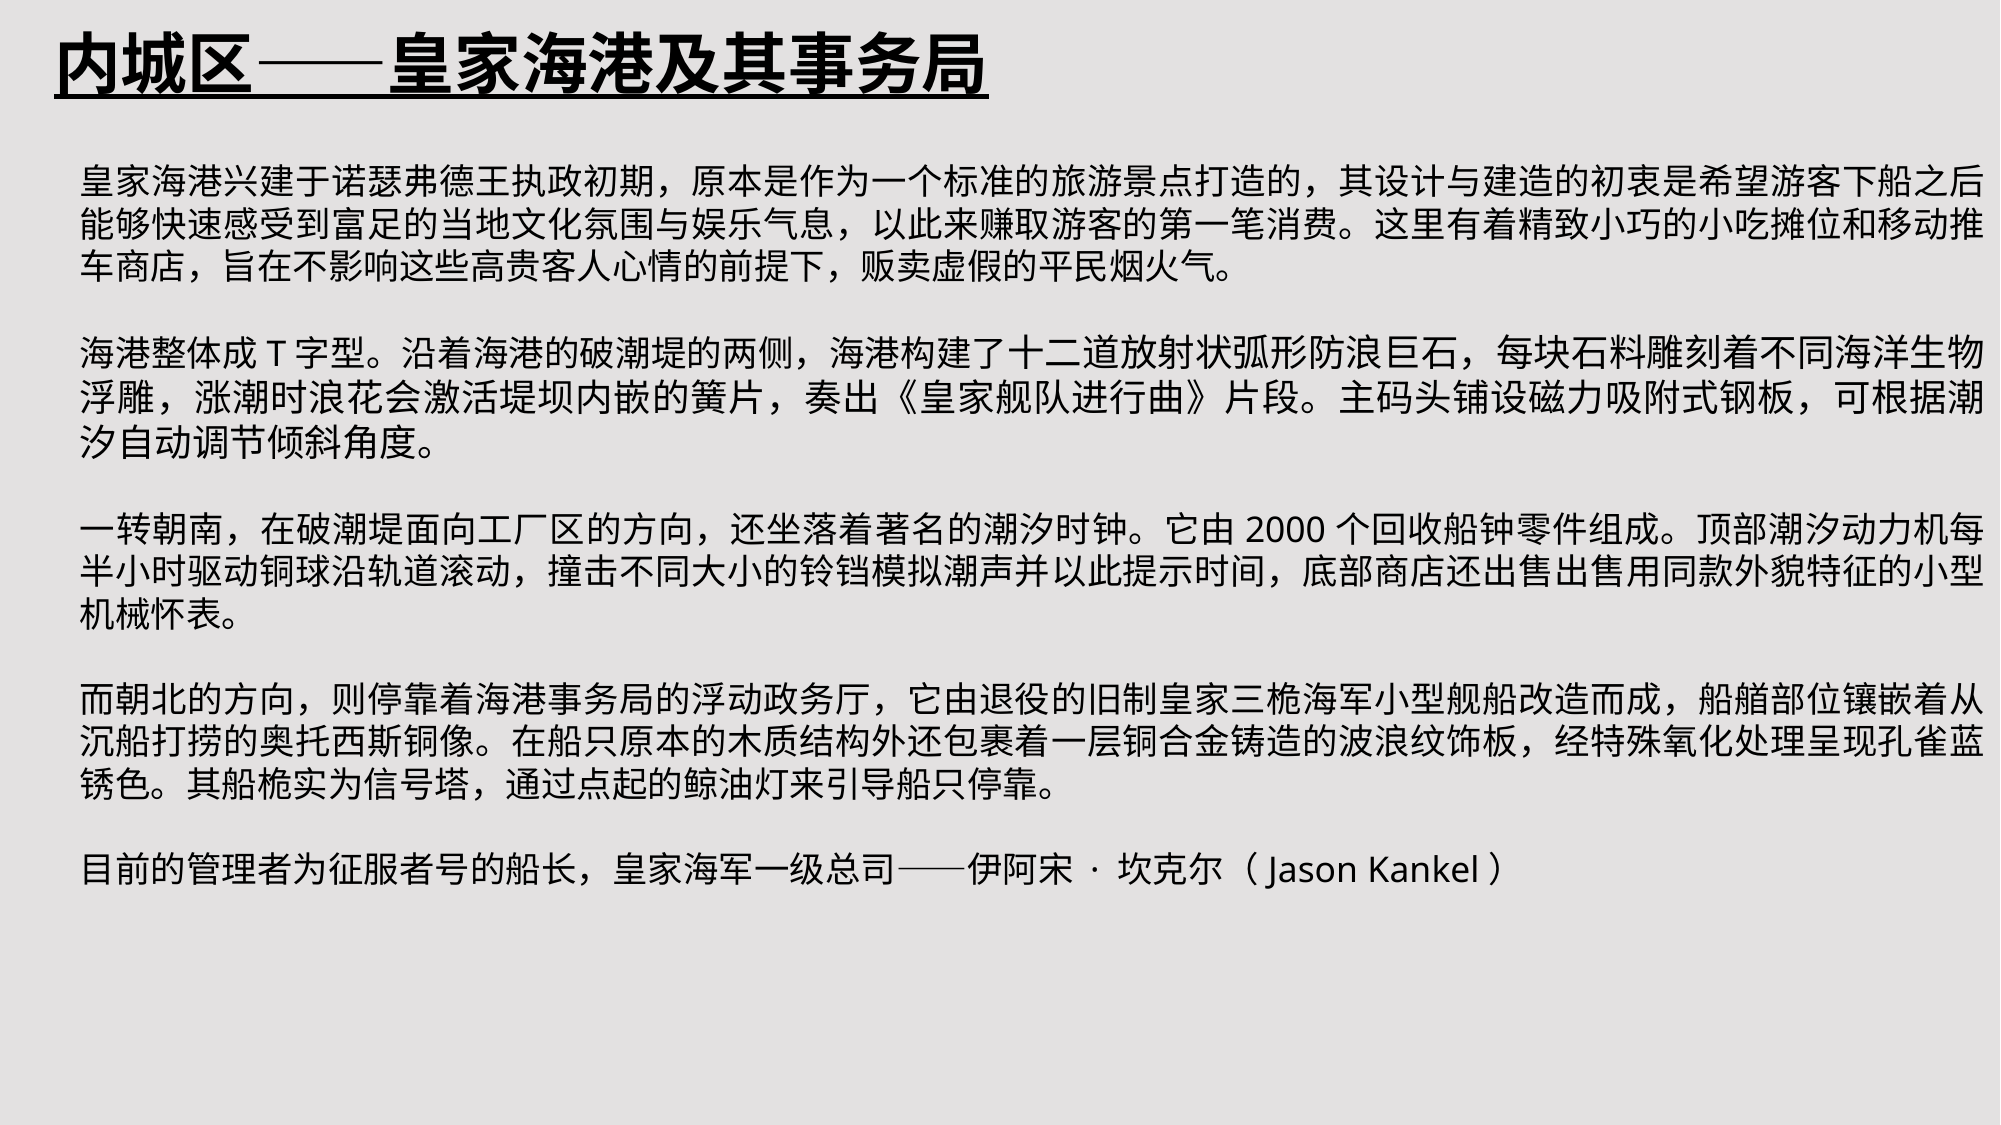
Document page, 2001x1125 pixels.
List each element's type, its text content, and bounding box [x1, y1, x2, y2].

text_box 内城区——皇家海港及其事务局 [39, 14, 1004, 110]
text_box 皇家海港兴建于诺瑟弗德王执政初期，原本是作为一个标准的旅游景点打造的，其设计与建造的初衷是希望游客下船之后能够快速感受到富足的当地文化氛围与娱乐气息，以此来赚取游客的第一笔消费。这里有着精致小巧的小吃摊位和移动推车商店，旨在不影响这些高贵客人心情的前提下，贩卖虚假的平民烟火气。 海港整体成T字型。沿着海港的破潮堤的两侧，海港构建了十二道放射状弧形防浪巨石，每块石料雕刻着不同海洋生物浮雕，涨潮时浪花会激活堤坝内嵌的簧片，奏出《皇家舰队进行曲》片段。主码头铺设磁力吸附式钢板，可根据潮汐自动调节倾斜角度。 一转朝南，在破潮堤面向工厂区的方向，还坐落着著名的潮汐时钟。它由2000个回收船钟零件组成。顶部潮汐动力机每半小时驱动铜球沿轨道滚动，撞击不同大小的铃铛模拟潮声并以此提示时间，底部商店还出售出售用同款外貌特征的小型机械怀表。 而朝北的方向，则停靠着海港事务局的浮动政务厅，它由退役的旧制皇家三桅海军小型舰船改造而成，船艏部位镶嵌着从沉船打捞的奥托西斯铜像。在船只原本的木质结构外还包裹着一层铜合金铸造的波浪纹饰板，经特殊氧化处理呈现孔雀蓝锈色。其船桅实为信号塔，通过点起的鲸油灯来引导船只停靠。 目前的管理者为征服者号的船长，皇家海军一级总司——伊阿宋 · 坎克尔（Jason Kankel） [64, 151, 2000, 897]
